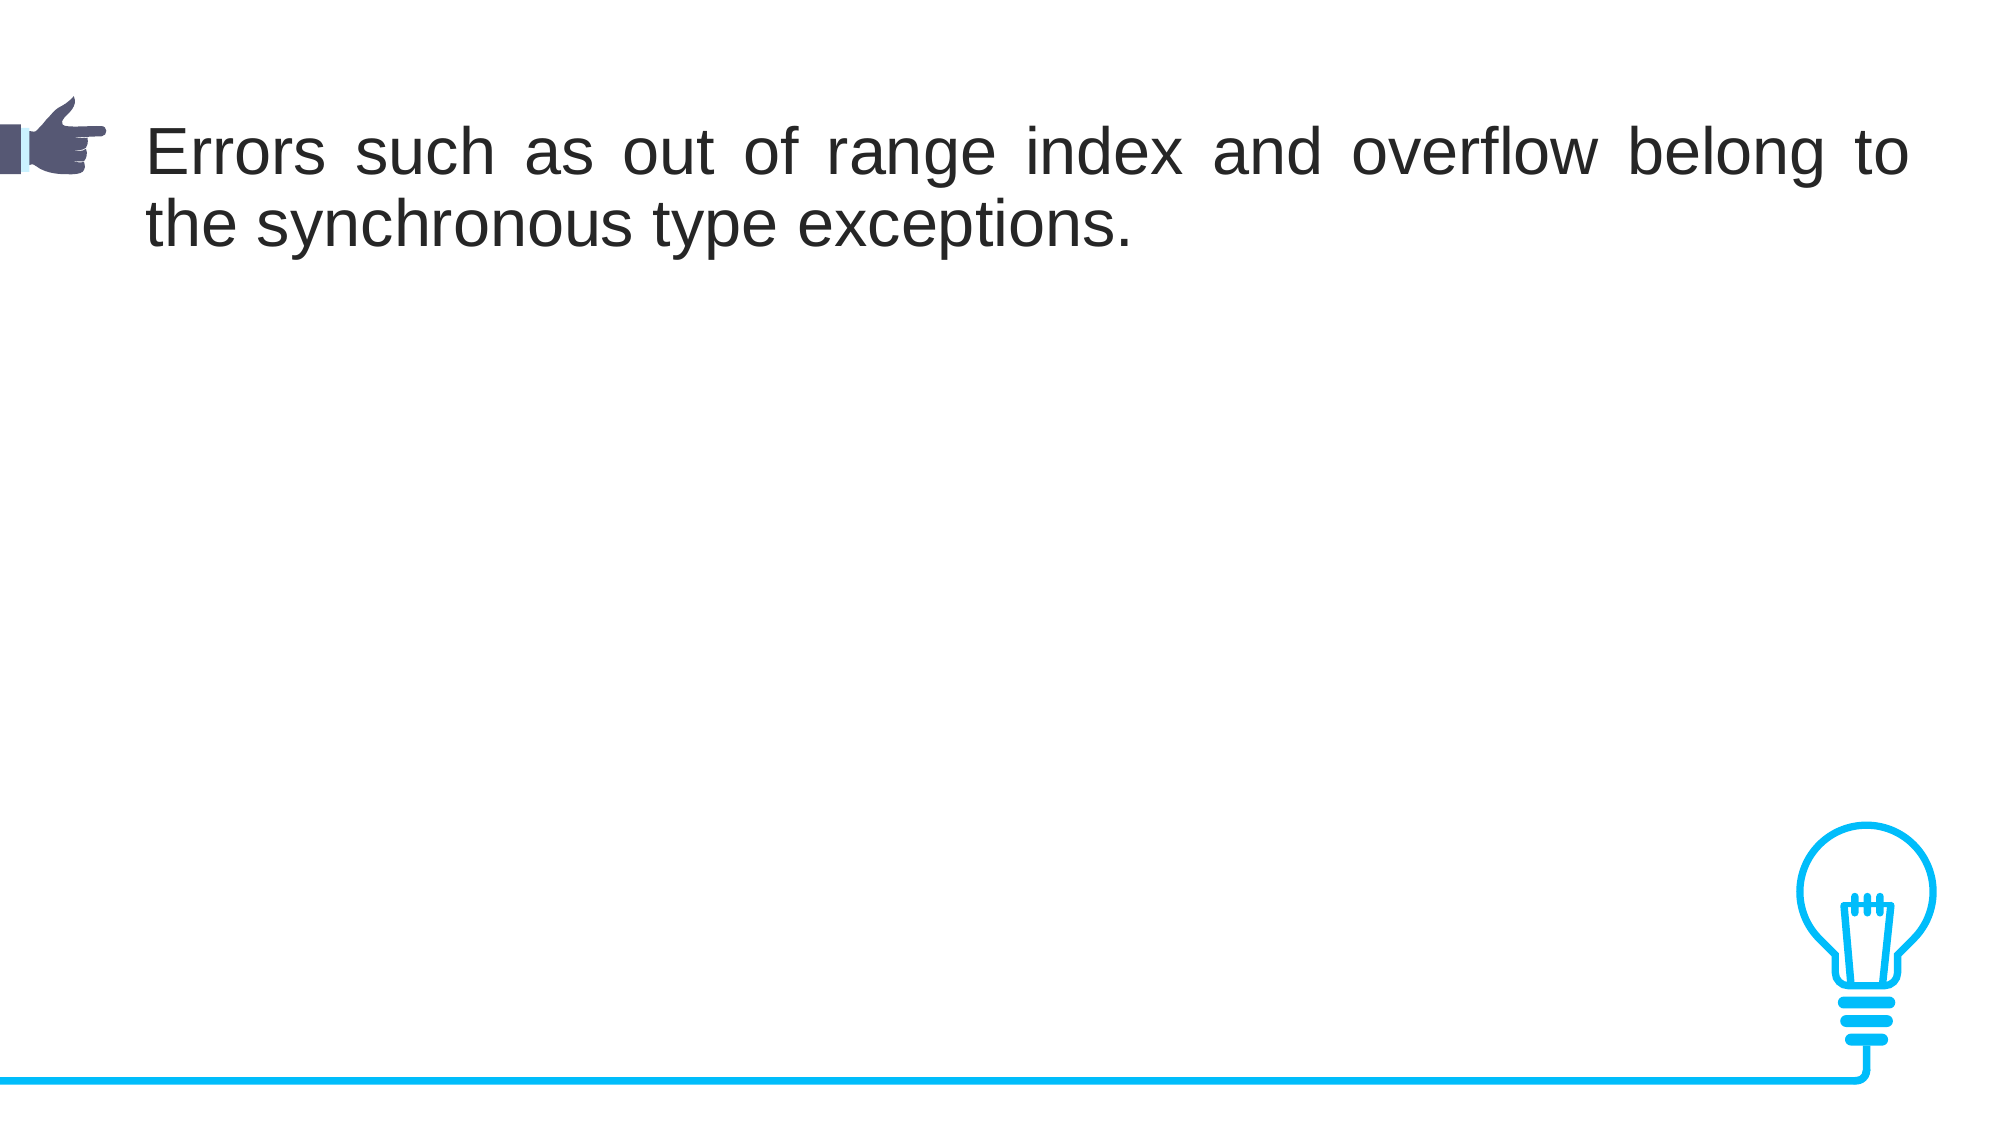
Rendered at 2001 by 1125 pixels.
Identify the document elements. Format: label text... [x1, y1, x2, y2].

list Errors such as out of range index and overflow belong to the synchronous type exceptions. [130, 46, 1927, 332]
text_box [0, 96, 107, 175]
